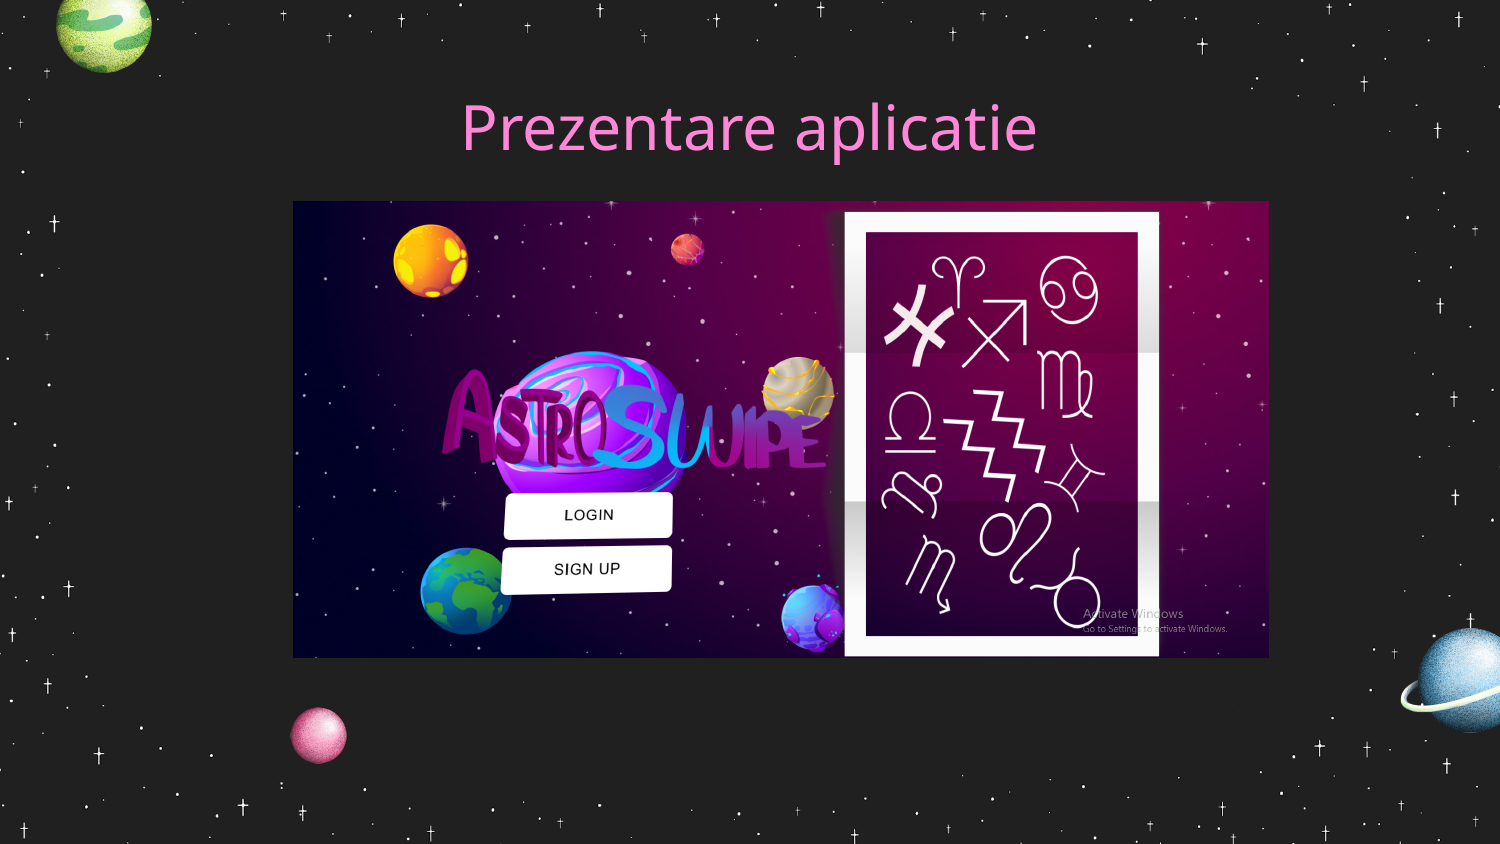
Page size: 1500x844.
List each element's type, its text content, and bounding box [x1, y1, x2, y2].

picture [0, 0, 1500, 844]
title Prezentare aplicatie [118, 73, 1382, 168]
